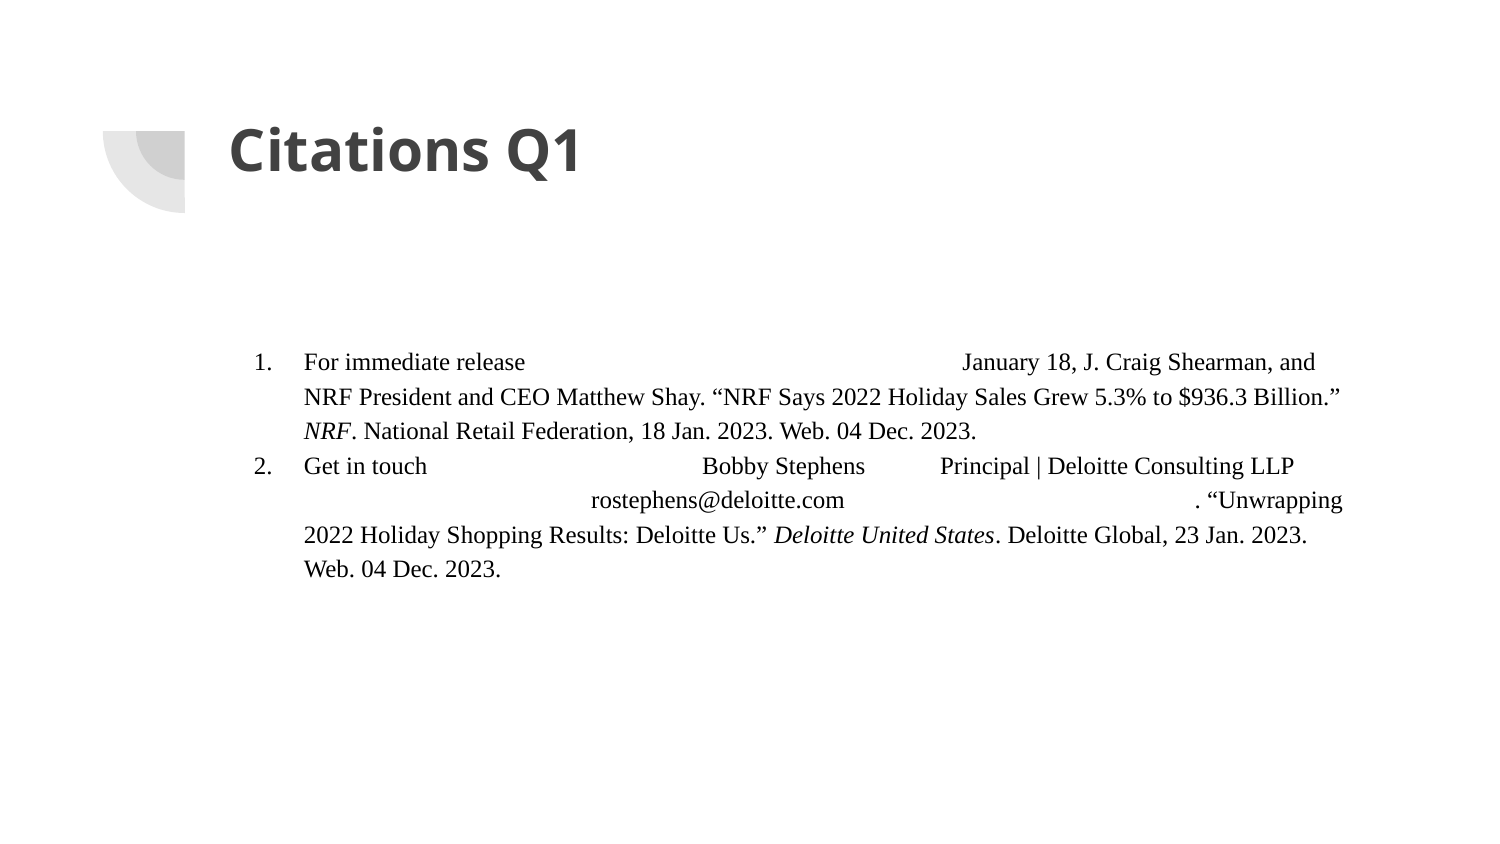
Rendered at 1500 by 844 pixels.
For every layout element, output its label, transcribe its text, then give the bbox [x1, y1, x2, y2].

list For immediate release January 18, J. Craig Shearman, and NRF President and CEO Matthew Shay. “NRF Says 2022 Holiday Sales Grew 5.3% to $936.3 Billion.” NRF. National Retail Federation, 18 Jan. 2023. Web. 04 Dec. 2023. Get in touch Bobby Stephens Principal | Deloitte Consulting LLP rostephens@deloitte.com . “Unwrapping 2022 Holiday Shopping Results: Deloitte Us.” Deloitte United States. Deloitte Global, 23 Jan. 2023. Web. 04 Dec. 2023. [213, 325, 1368, 744]
title Citations Q1 [213, 97, 1368, 263]
